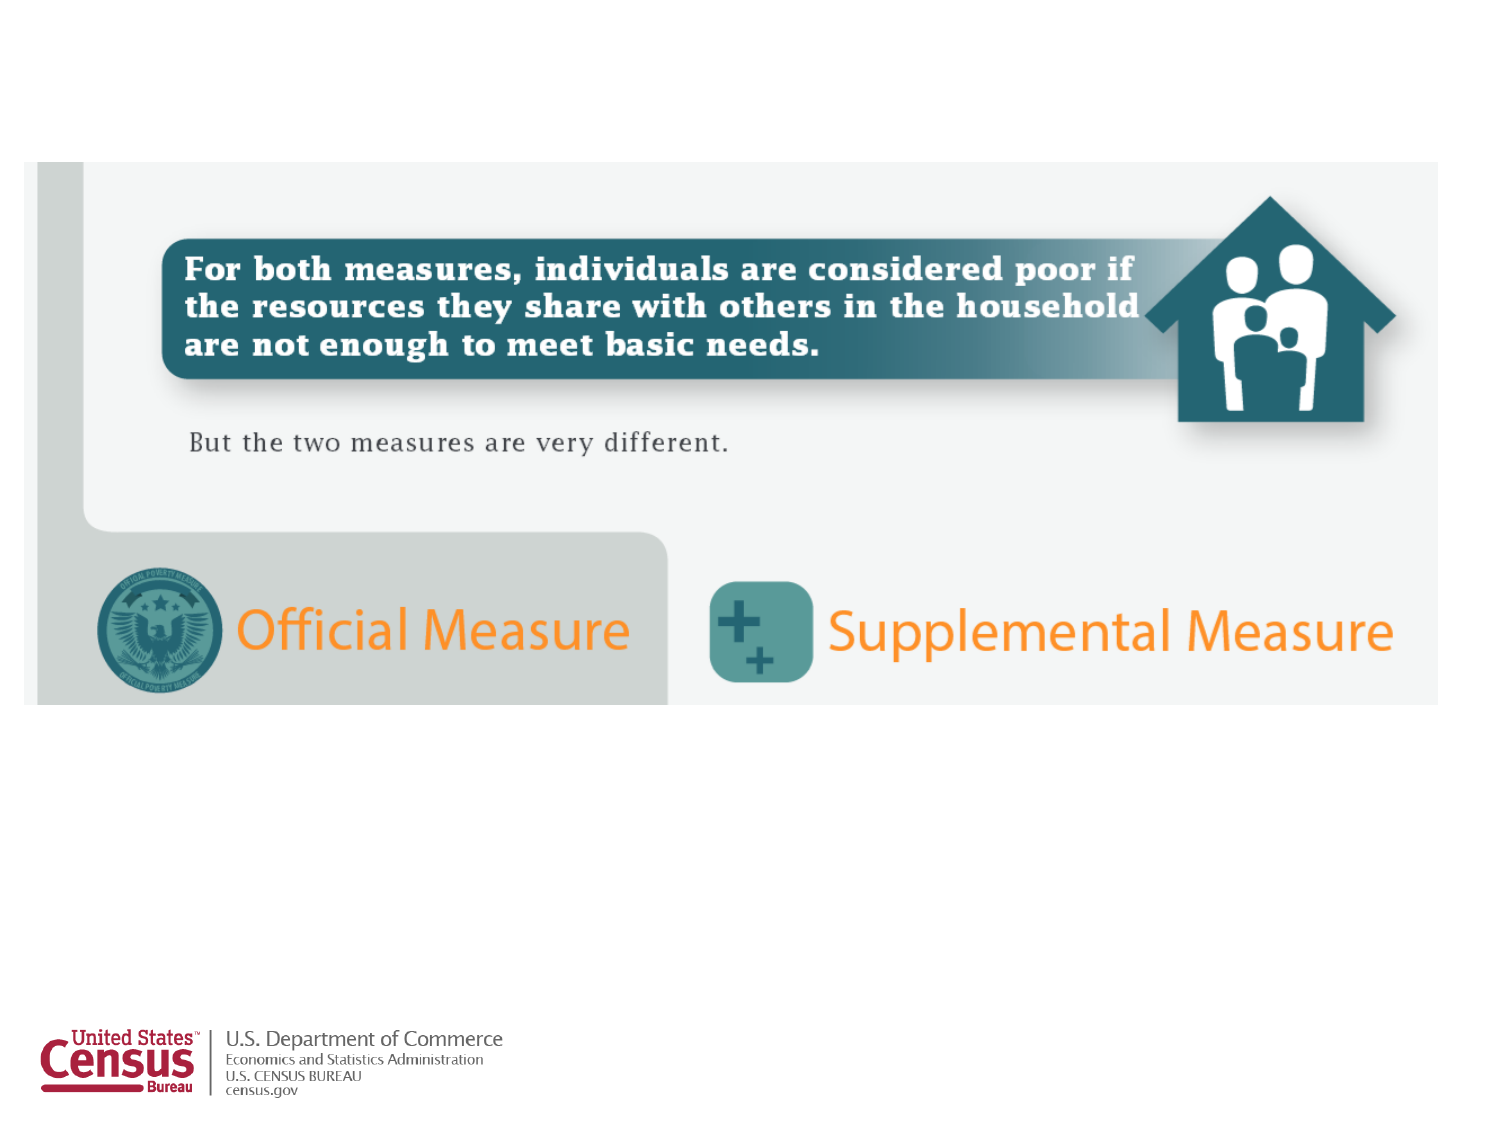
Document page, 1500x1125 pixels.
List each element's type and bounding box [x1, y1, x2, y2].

picture [24, 162, 1438, 706]
picture [0, 1022, 1500, 1125]
